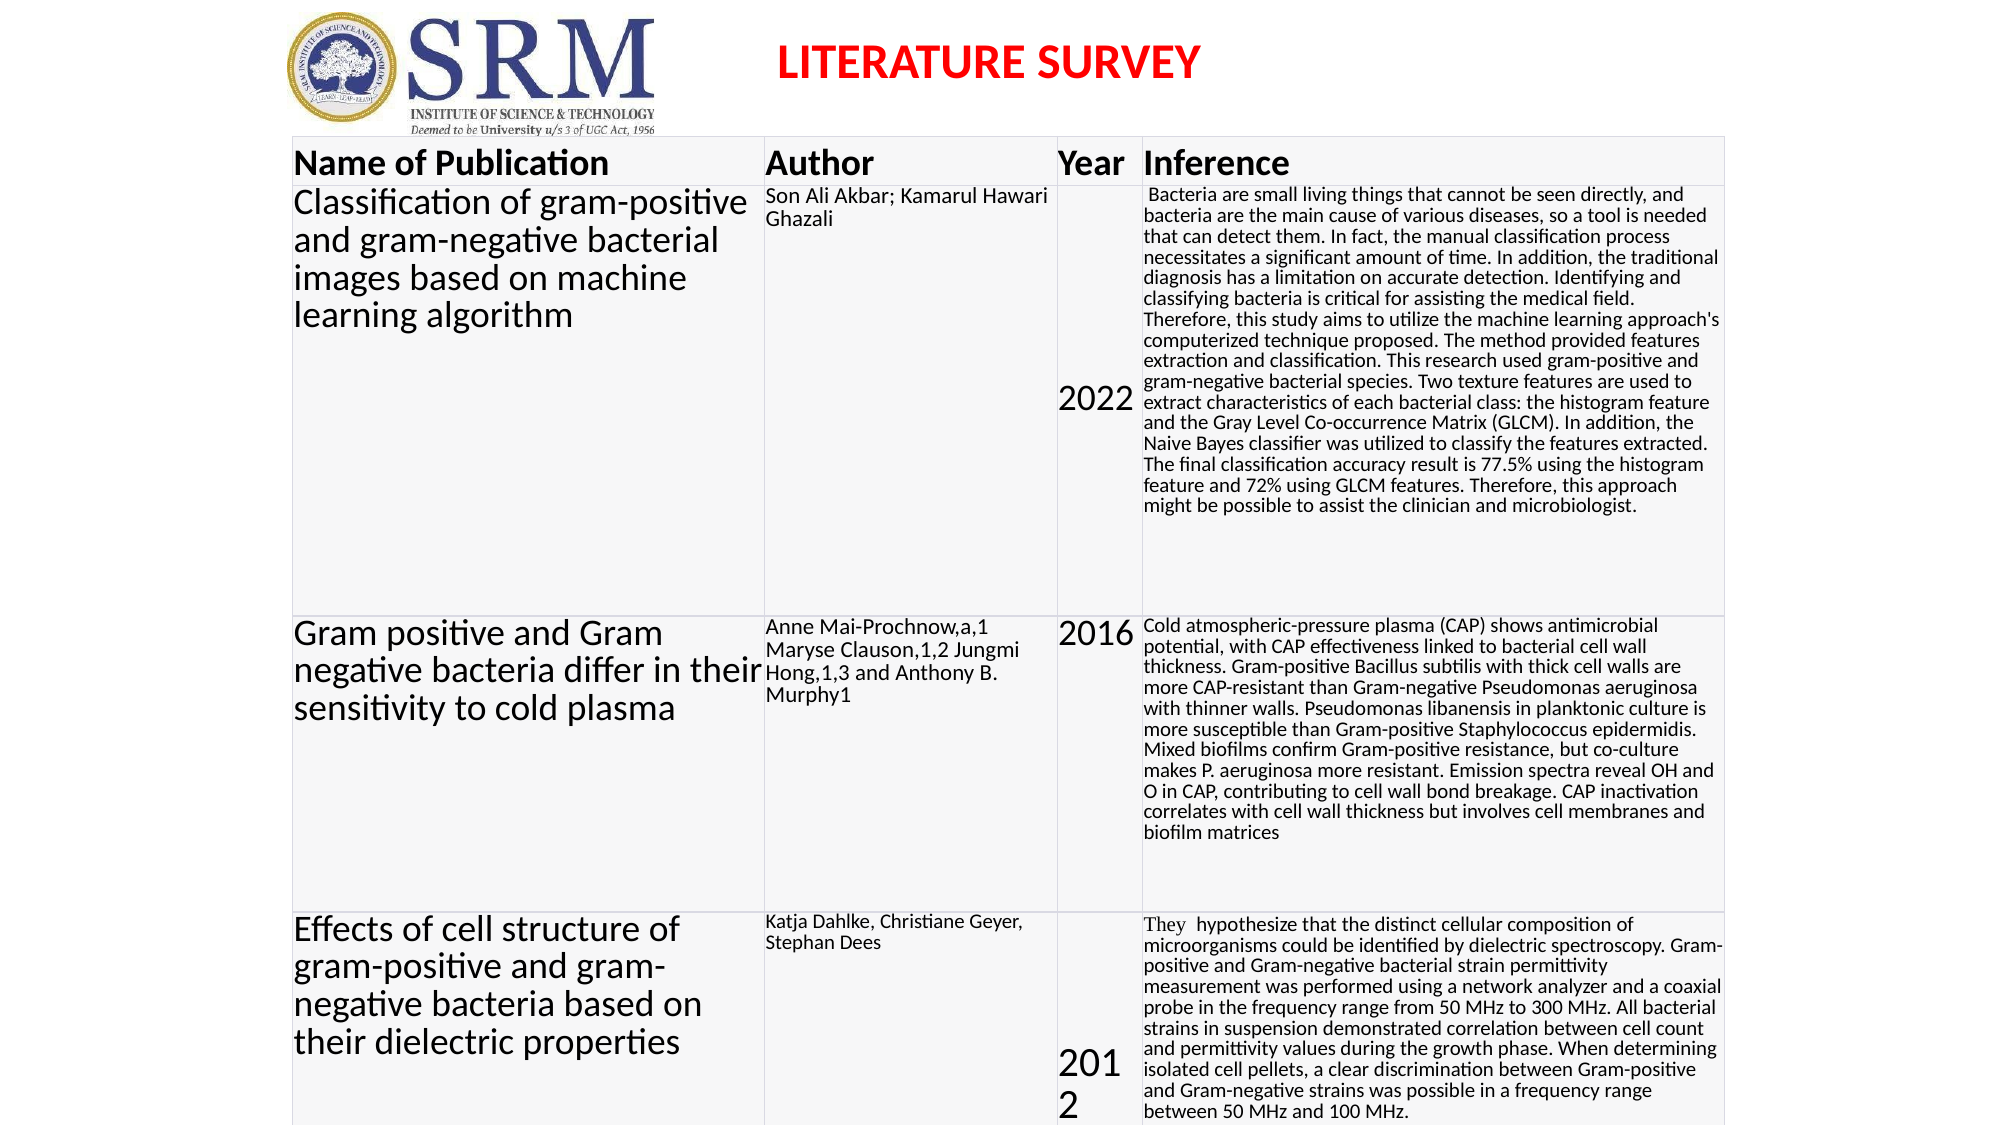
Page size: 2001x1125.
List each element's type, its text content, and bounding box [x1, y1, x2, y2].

table_cell Classification of gram-positive and gram-negative bacterial images based on machine learning algorithm [293, 186, 764, 615]
table_header Year [1058, 137, 1142, 185]
table_header Author [765, 137, 1057, 185]
text_box LITERATURE SURVEY [762, 21, 1550, 96]
table_cell 2016 [1058, 617, 1142, 911]
table_cell Son Ali Akbar; Kamarul Hawari Ghazali [765, 186, 1057, 615]
table_cell Katja Dahlke, Christiane Geyer, Stephan Dees [765, 913, 1057, 1125]
table_cell 2012 [1058, 913, 1142, 1125]
table_cell Effects of cell structure of gram-positive and gram-negative bacteria based on their dielectric properties [293, 913, 764, 1125]
table_cell Anne Mai-Prochnow,a,1 Maryse Clauson,1,2 Jungmi Hong,1,3 and Anthony B. Murphy1 [765, 617, 1057, 911]
table_header Name of Publication [293, 137, 764, 185]
table_cell Bacteria are small living things that cannot be seen directly, and bacteria are the main cause of various diseases, so a tool is needed that can detect them. In fact, the manual classification process necessitates a significant amount of time. In addition, the traditional diagnosis has a limitation on accurate detection. Identifying and classifying bacteria is critical for assisting the medical field. Therefore, this study aims to utilize the machine learning approach's computerized technique proposed. The method provided features extraction and classification. This research used gram-positive and gram-negative bacterial species. Two texture features are used to extract characteristics of each bacterial class: the histogram feature and the Gray Level Co-occurrence Matrix (GLCM). In addition, the Naive Bayes classifier was utilized to classify the features extracted. The final classification accuracy result is 77.5% using the histogram feature and 72% using GLCM features. Therefore, this approach might be possible to assist the clinician and microbiologist. [1143, 186, 1724, 615]
table_cell Gram positive and Gram negative bacteria differ in their sensitivity to cold plasma [293, 617, 764, 911]
text_box [287, 12, 655, 137]
table_cell 2022 [1058, 186, 1142, 615]
table_cell Cold atmospheric-pressure plasma (CAP) shows antimicrobial potential, with CAP effectiveness linked to bacterial cell wall thickness. Gram-positive Bacillus subtilis with thick cell walls are more CAP-resistant than Gram-negative Pseudomonas aeruginosa with thinner walls. Pseudomonas libanensis in planktonic culture is more susceptible than Gram-positive Staphylococcus epidermidis. Mixed biofilms confirm Gram-positive resistance, but co-culture makes P. aeruginosa more resistant. Emission spectra reveal OH and O in CAP, contributing to cell wall bond breakage. CAP inactivation correlates with cell wall thickness but involves cell membranes and biofilm matrices [1143, 617, 1724, 911]
table_header Inference [1143, 137, 1724, 185]
table_cell They hypothesize that the distinct cellular composition of microorganisms could be identified by dielectric spectroscopy. Gram-positive and Gram-negative bacterial strain permittivity measurement was performed using a network analyzer and a coaxial probe in the frequency range from 50 MHz to 300 MHz. All bacterial strains in suspension demonstrated correlation between cell count and permittivity values during the growth phase. When determining isolated cell pellets, a clear discrimination between Gram-positive and Gram-negative strains was possible in a frequency range between 50 MHz and 100 MHz. [1143, 913, 1724, 1125]
